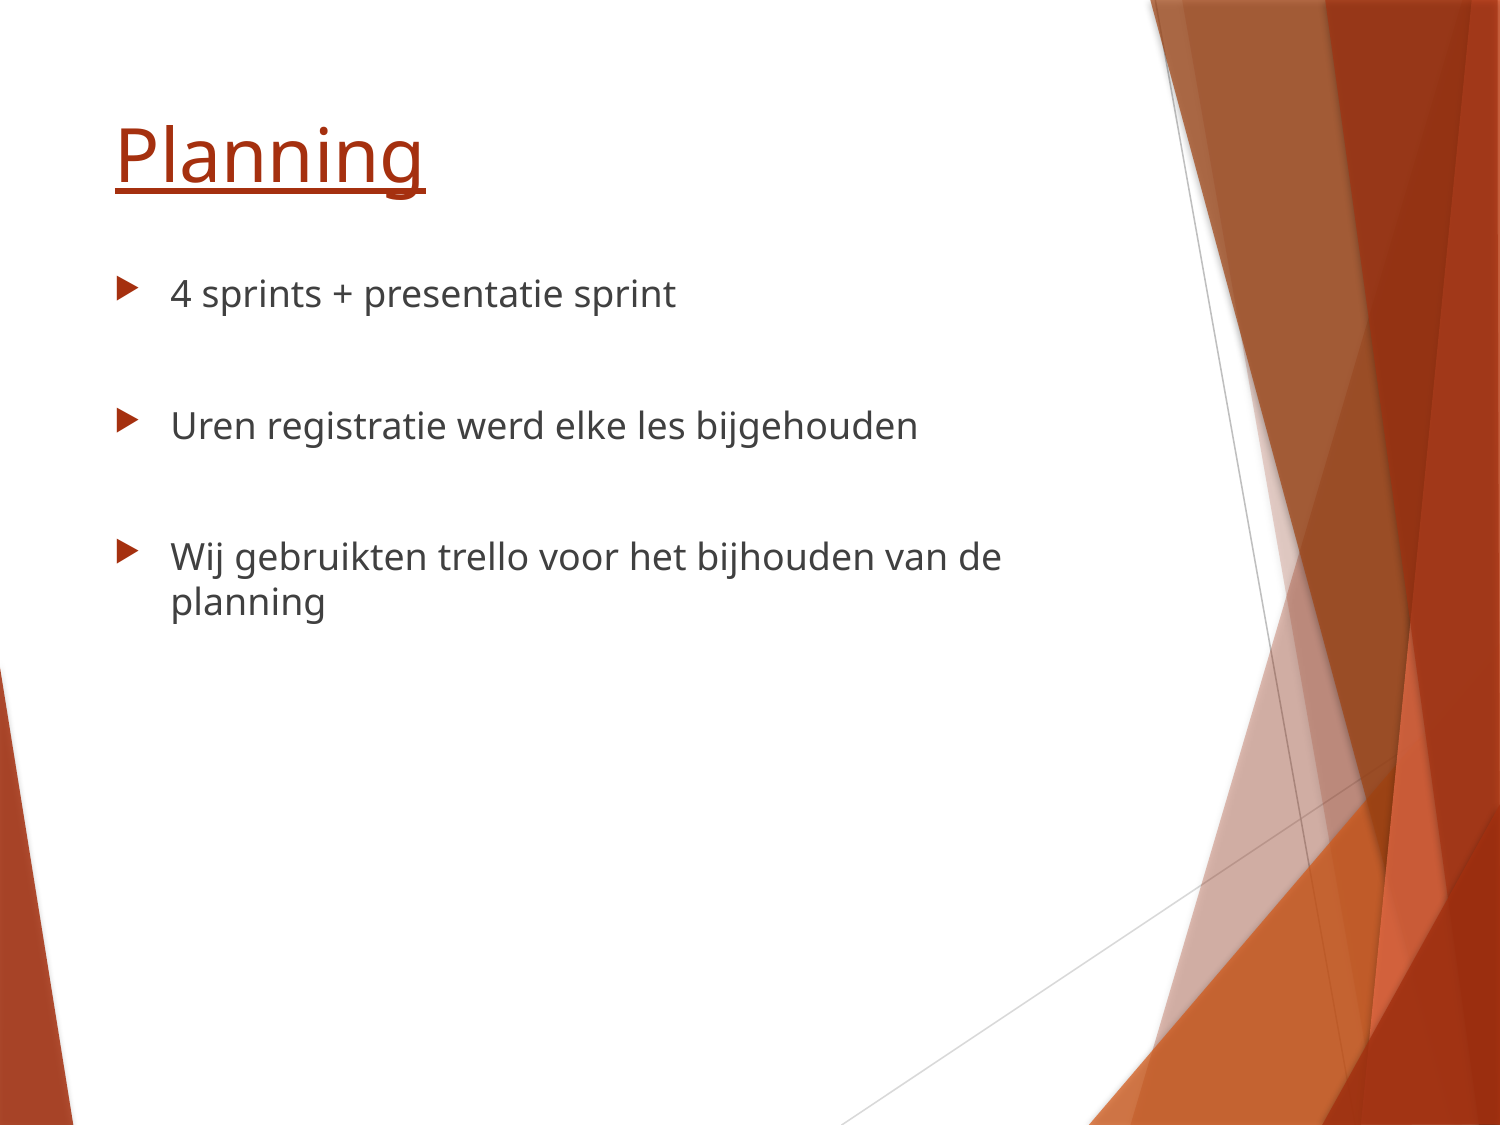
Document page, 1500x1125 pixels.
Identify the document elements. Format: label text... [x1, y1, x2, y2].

list 4 sprints + presentatie sprint Uren registratie werd elke les bijgehouden Wij gebruikten trello voor het bijhouden van de planning [99, 262, 1141, 900]
title Planning [99, 99, 1142, 317]
